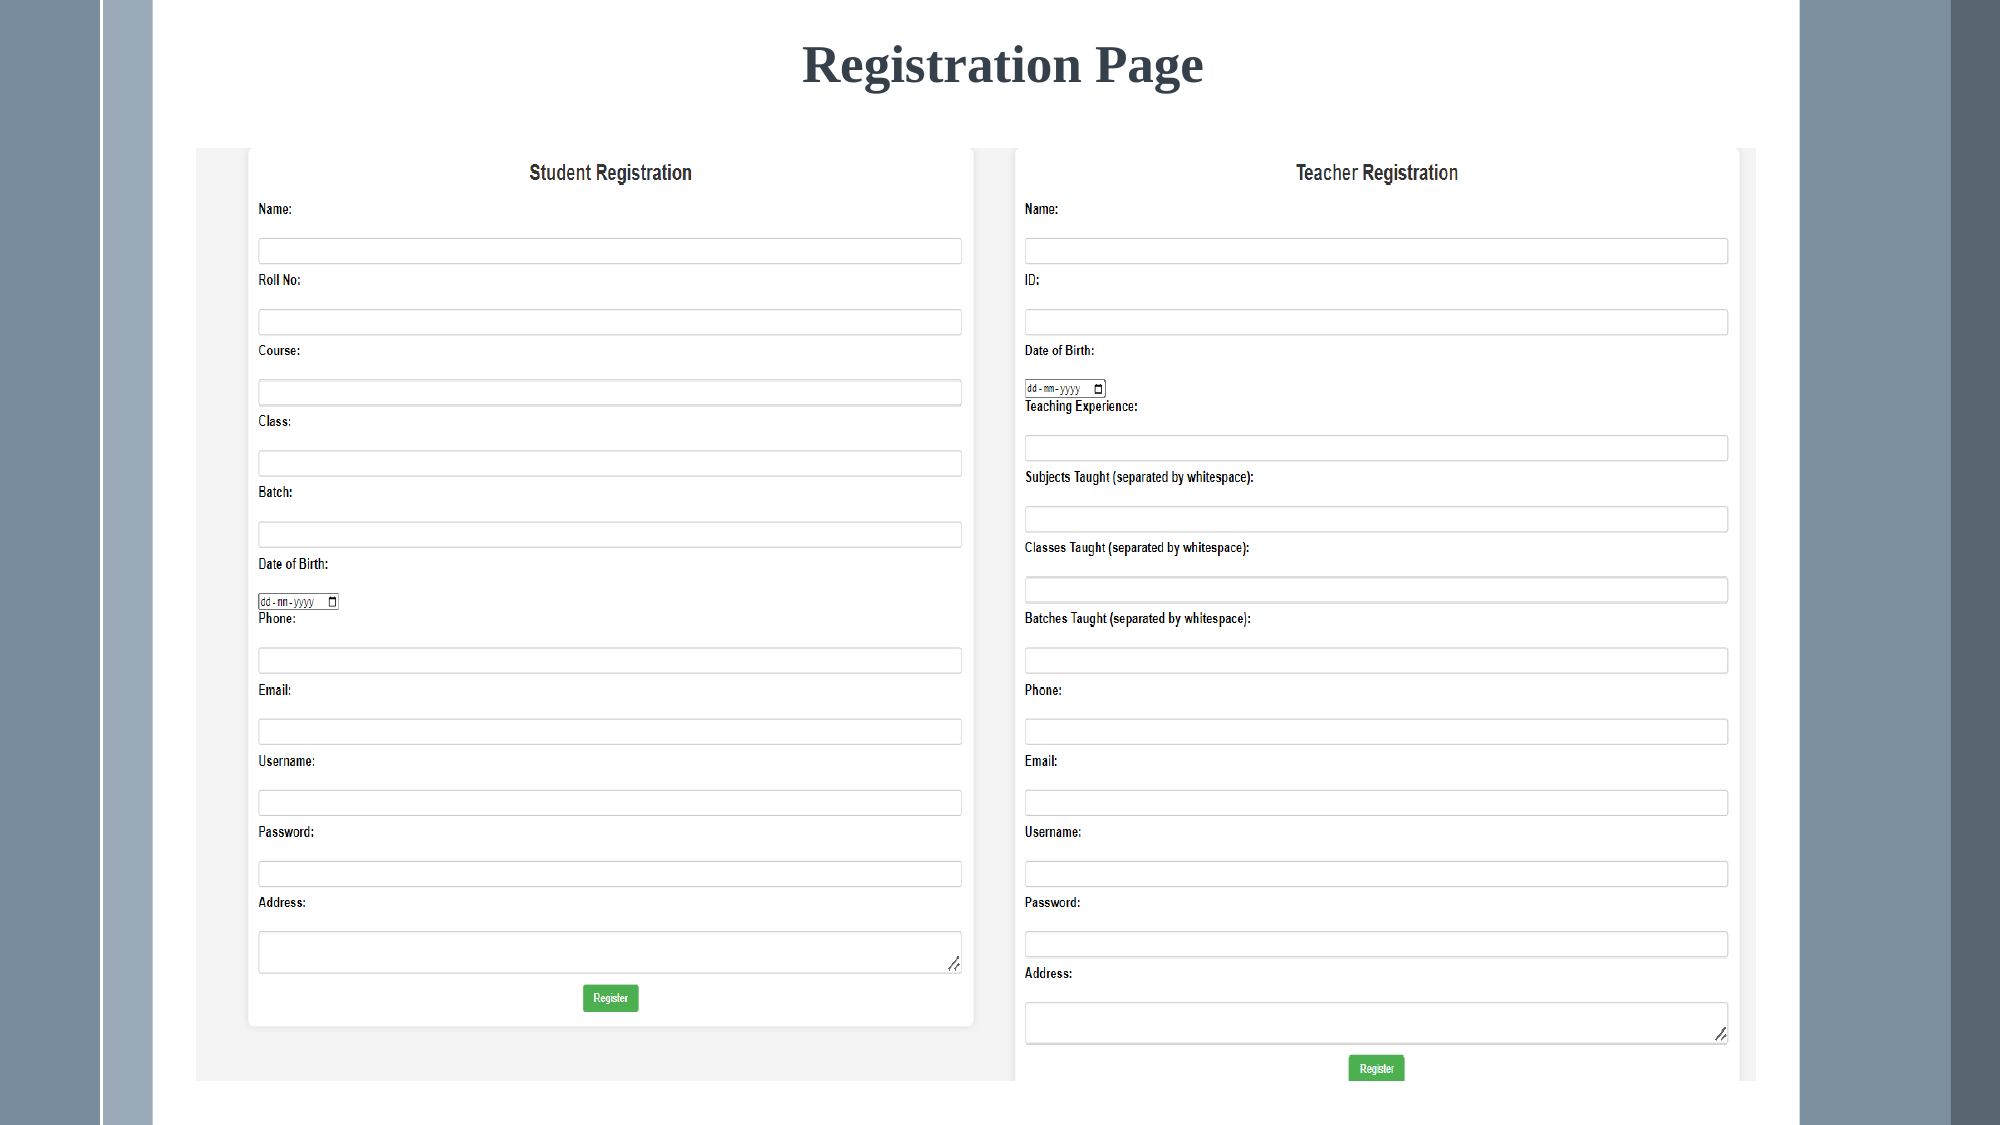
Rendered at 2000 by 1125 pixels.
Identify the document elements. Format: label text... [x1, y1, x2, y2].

title Registration Page [787, 29, 1532, 102]
picture [196, 148, 1756, 1081]
